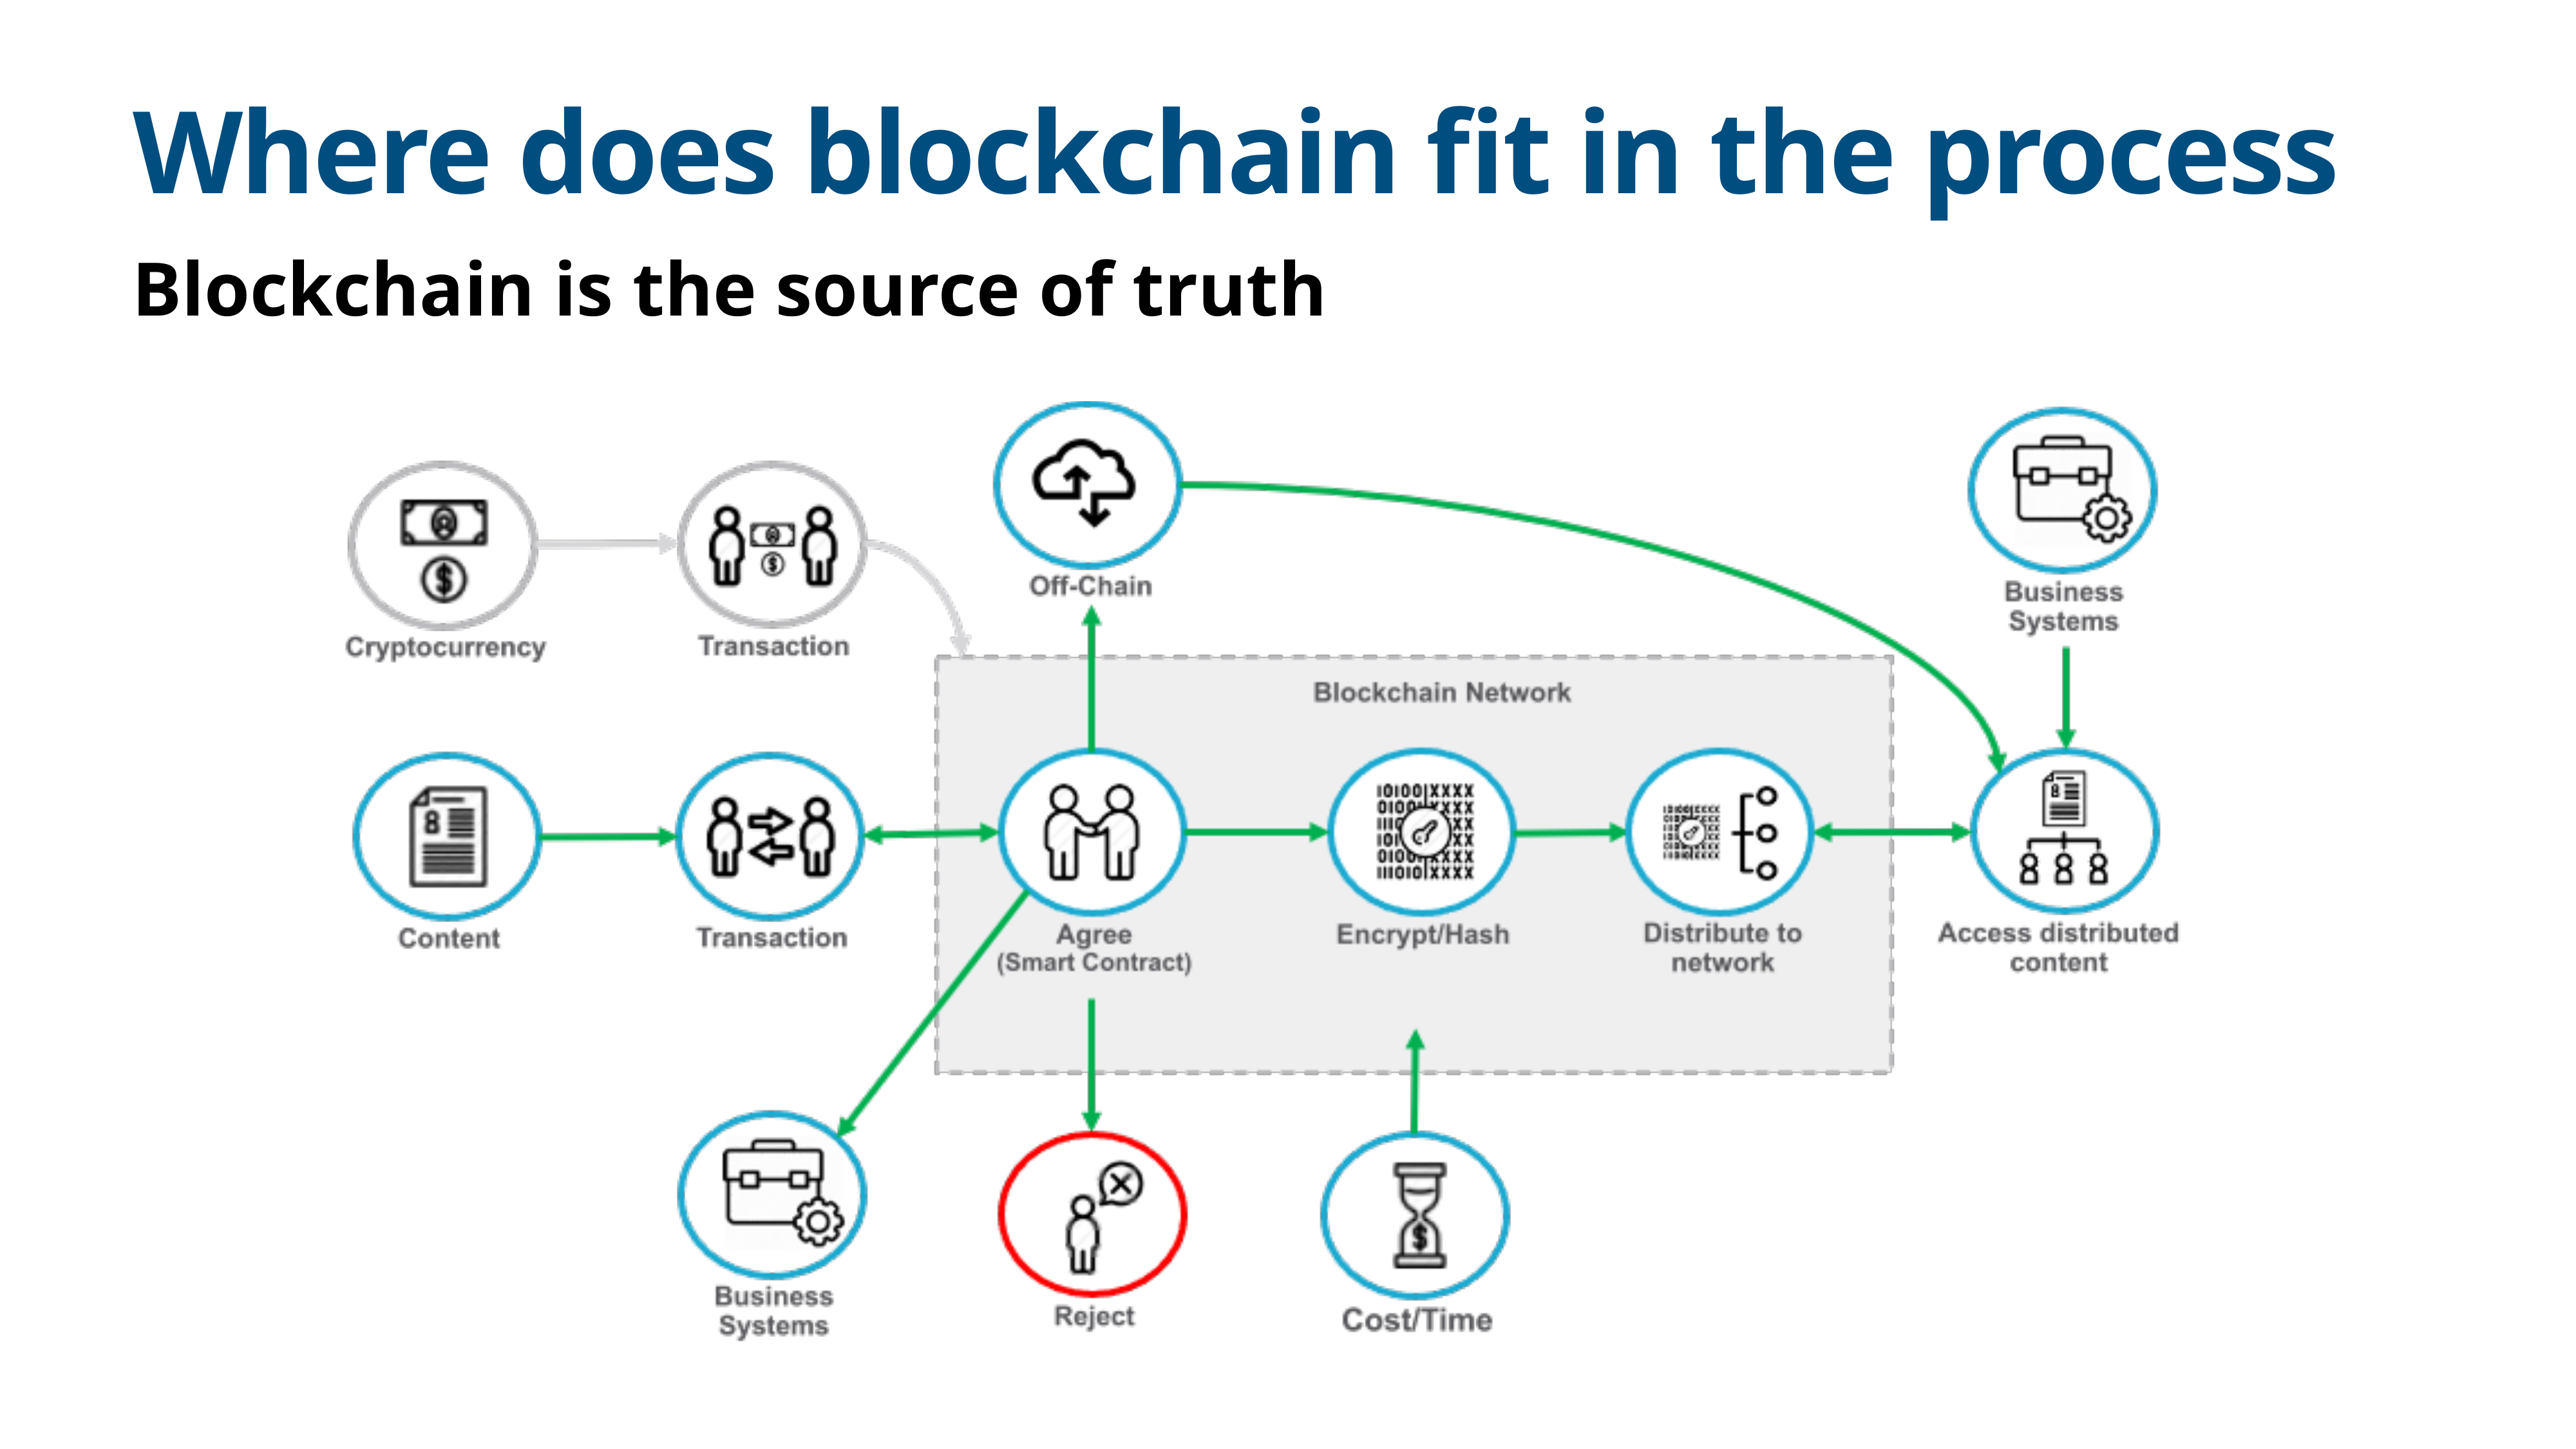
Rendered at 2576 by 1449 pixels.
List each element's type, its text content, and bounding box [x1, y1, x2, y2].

picture [304, 401, 2233, 1369]
list Blockchain is the source of truth [127, 236, 2449, 337]
title Where does blockchain fit in the process [127, 100, 2449, 236]
